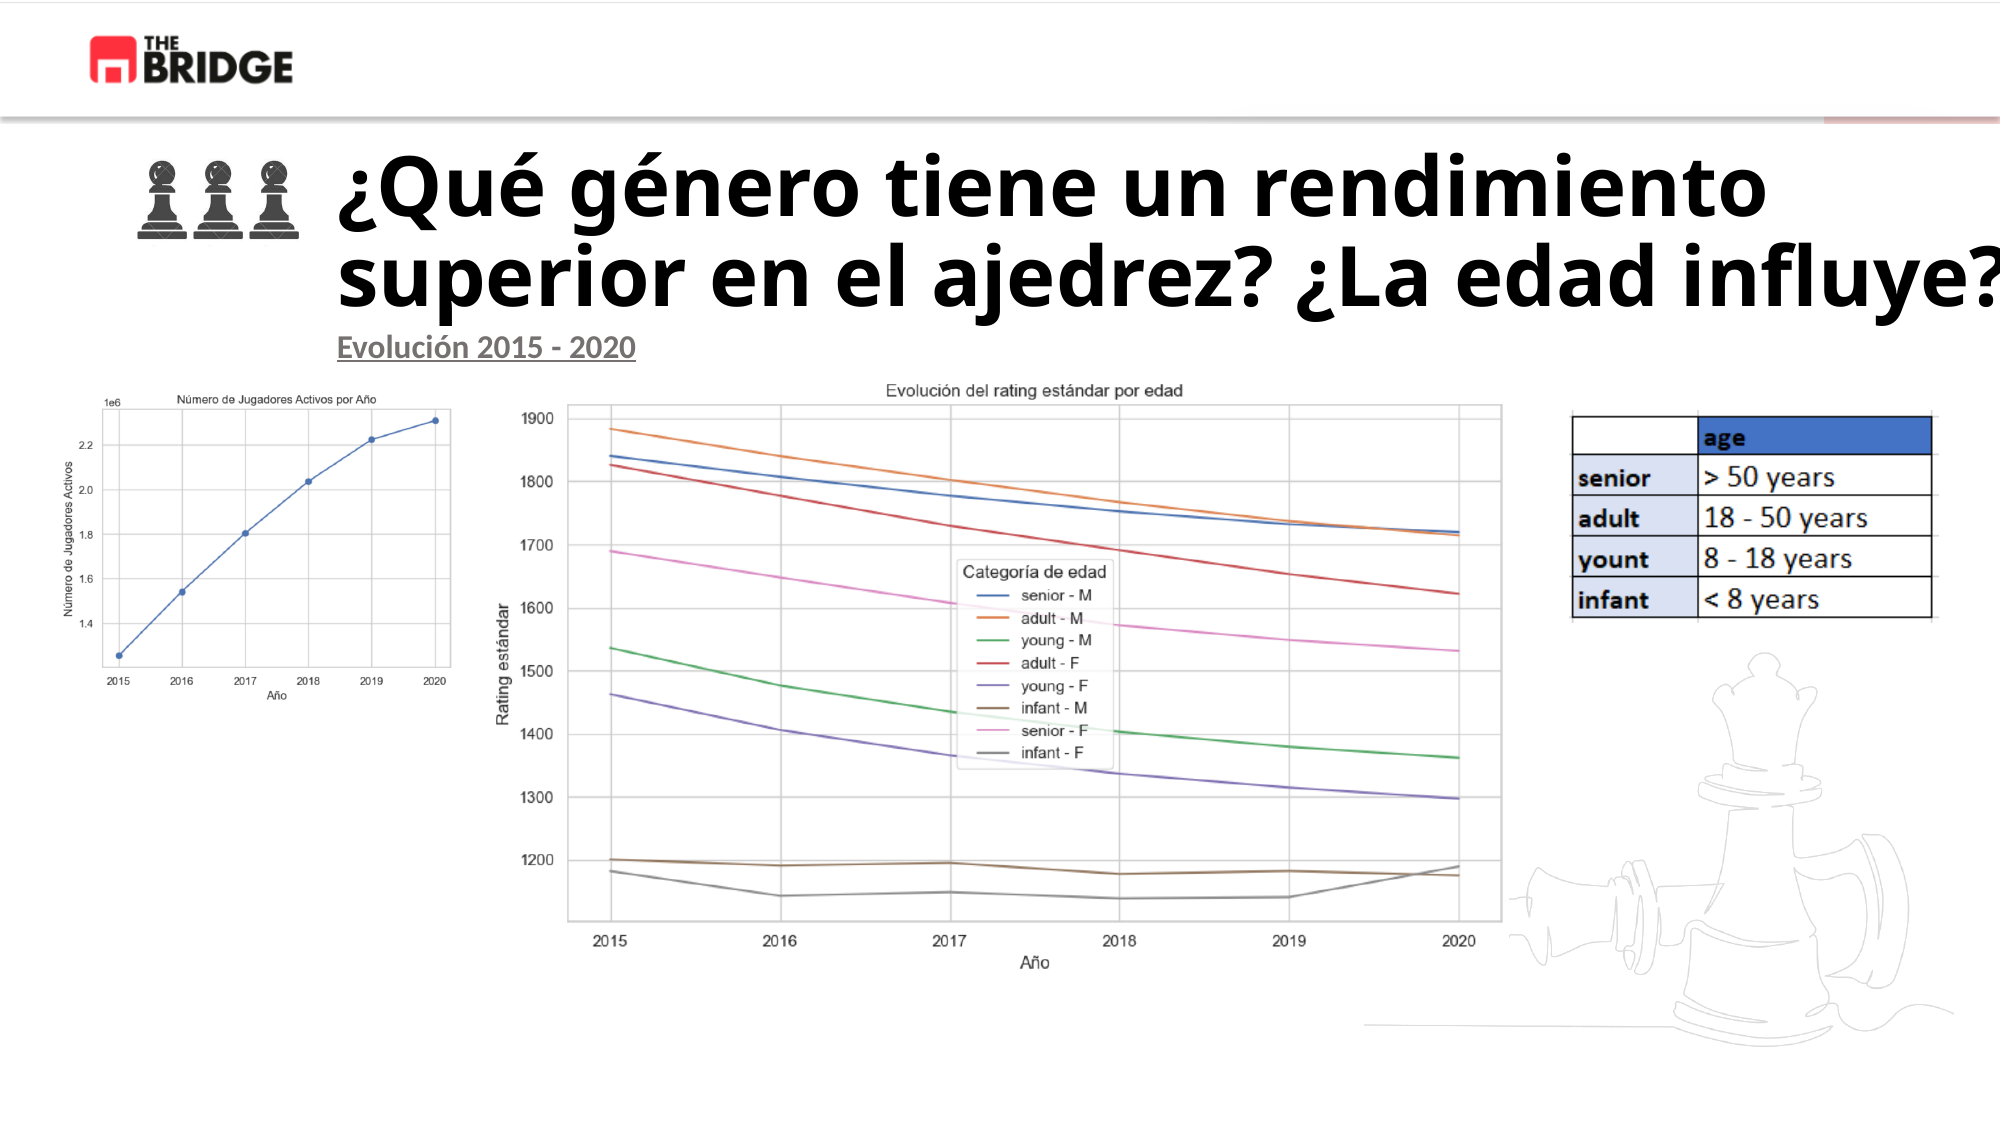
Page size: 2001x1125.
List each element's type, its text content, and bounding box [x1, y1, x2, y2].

picture [487, 374, 2000, 1125]
picture [135, 158, 304, 247]
text_box Evolución 2015 - 2020 [322, 317, 883, 373]
text_box ¿Qué género tiene un rendimiento superior en el ajedrez? ¿La edad influye? [322, 126, 2000, 344]
picture [0, 2, 2000, 124]
picture [58, 389, 455, 707]
